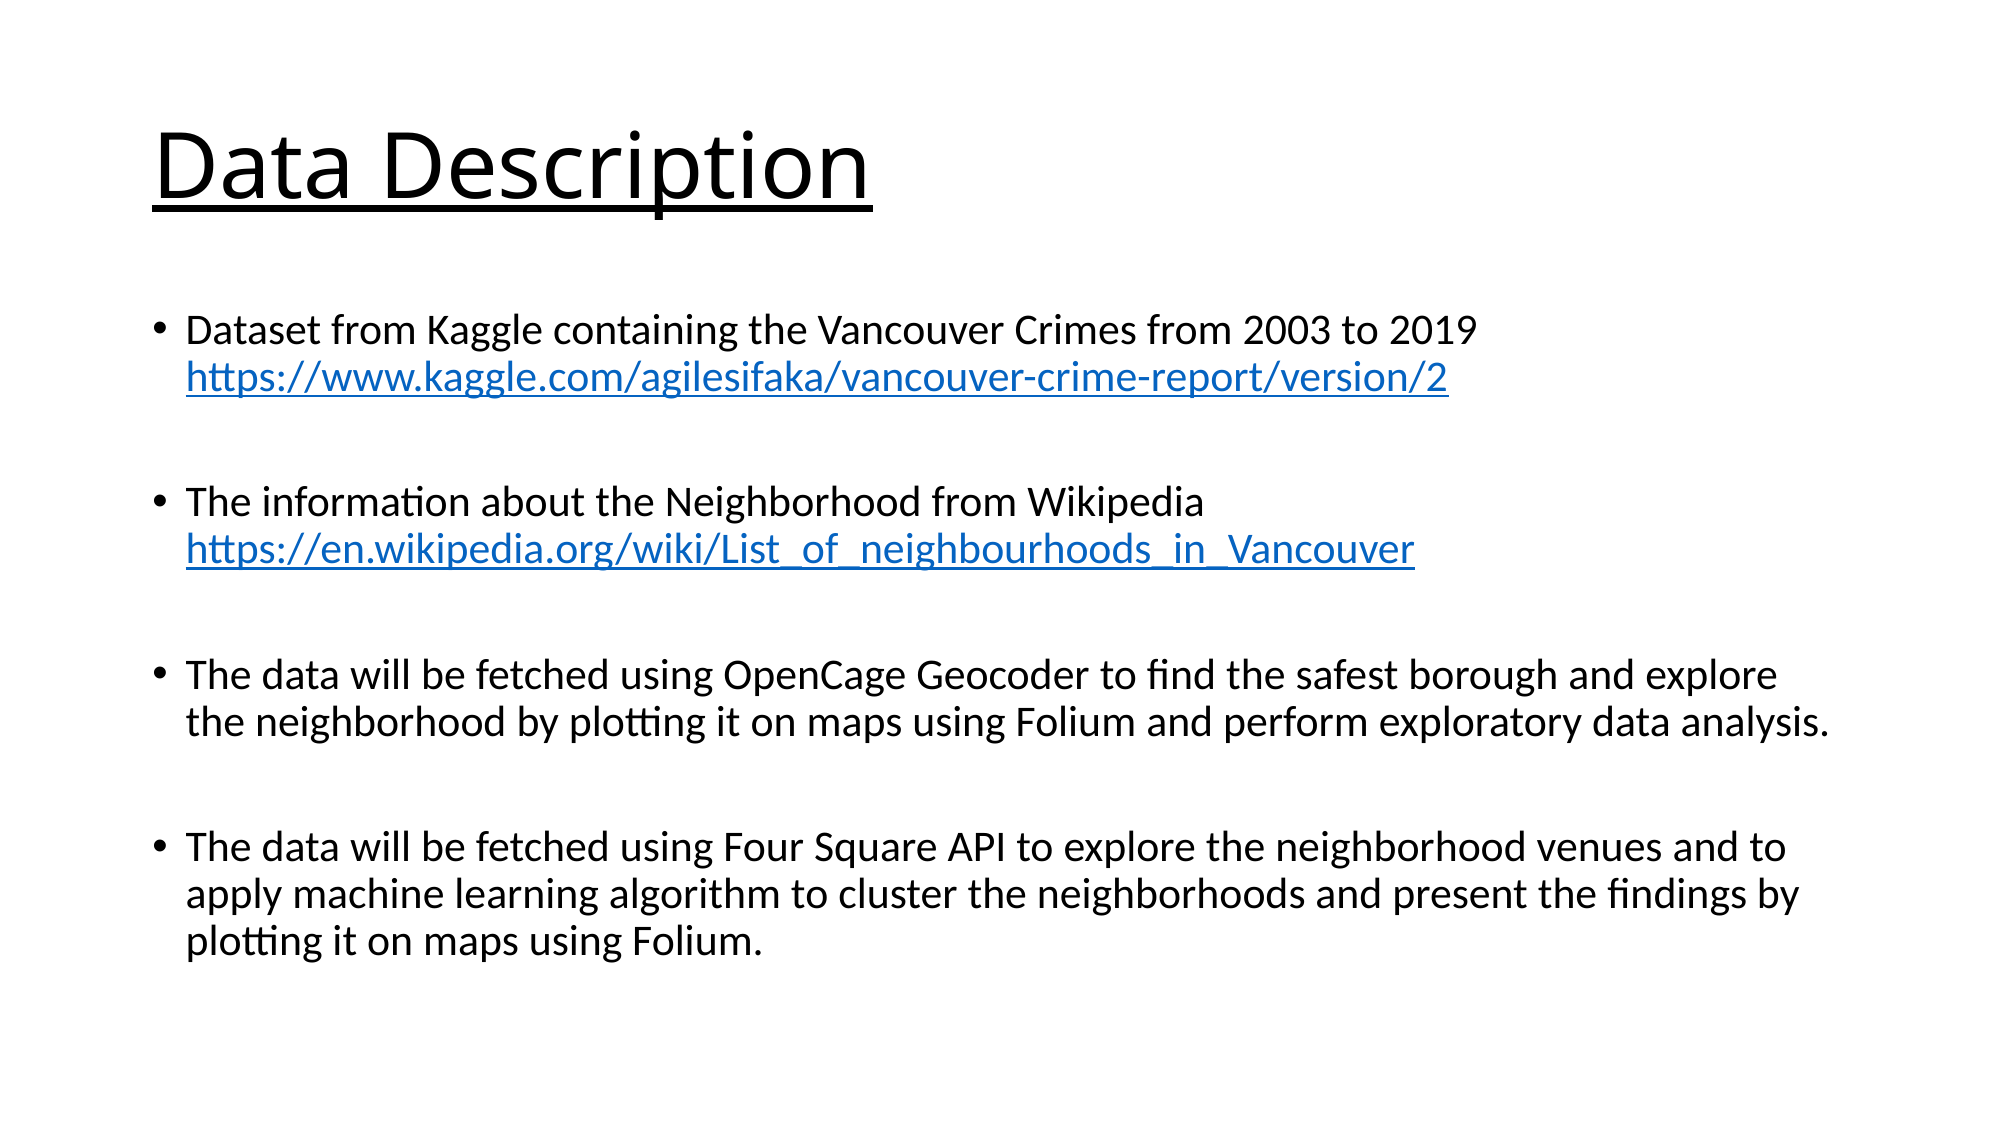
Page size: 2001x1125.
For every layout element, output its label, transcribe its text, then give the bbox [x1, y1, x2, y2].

list Dataset from Kaggle containing the Vancouver Crimes from 2003 to 2019 https://www.kaggle.com/agilesifaka/vancouver-crime-report/version/2 The information about the Neighborhood from Wikipedia https://en.wikipedia.org/wiki/List_of_neighbourhoods_in_Vancouver The data will be fetched using OpenCage Geocoder to find the safest borough and explore the neighborhood by plotting it on maps using Folium and perform exploratory data analysis. The data will be fetched using Four Square API to explore the neighborhood venues and to apply machine learning algorithm to cluster the neighborhoods and present the findings by plotting it on maps using Folium. [137, 299, 1863, 1014]
title Data Description [137, 59, 1863, 278]
